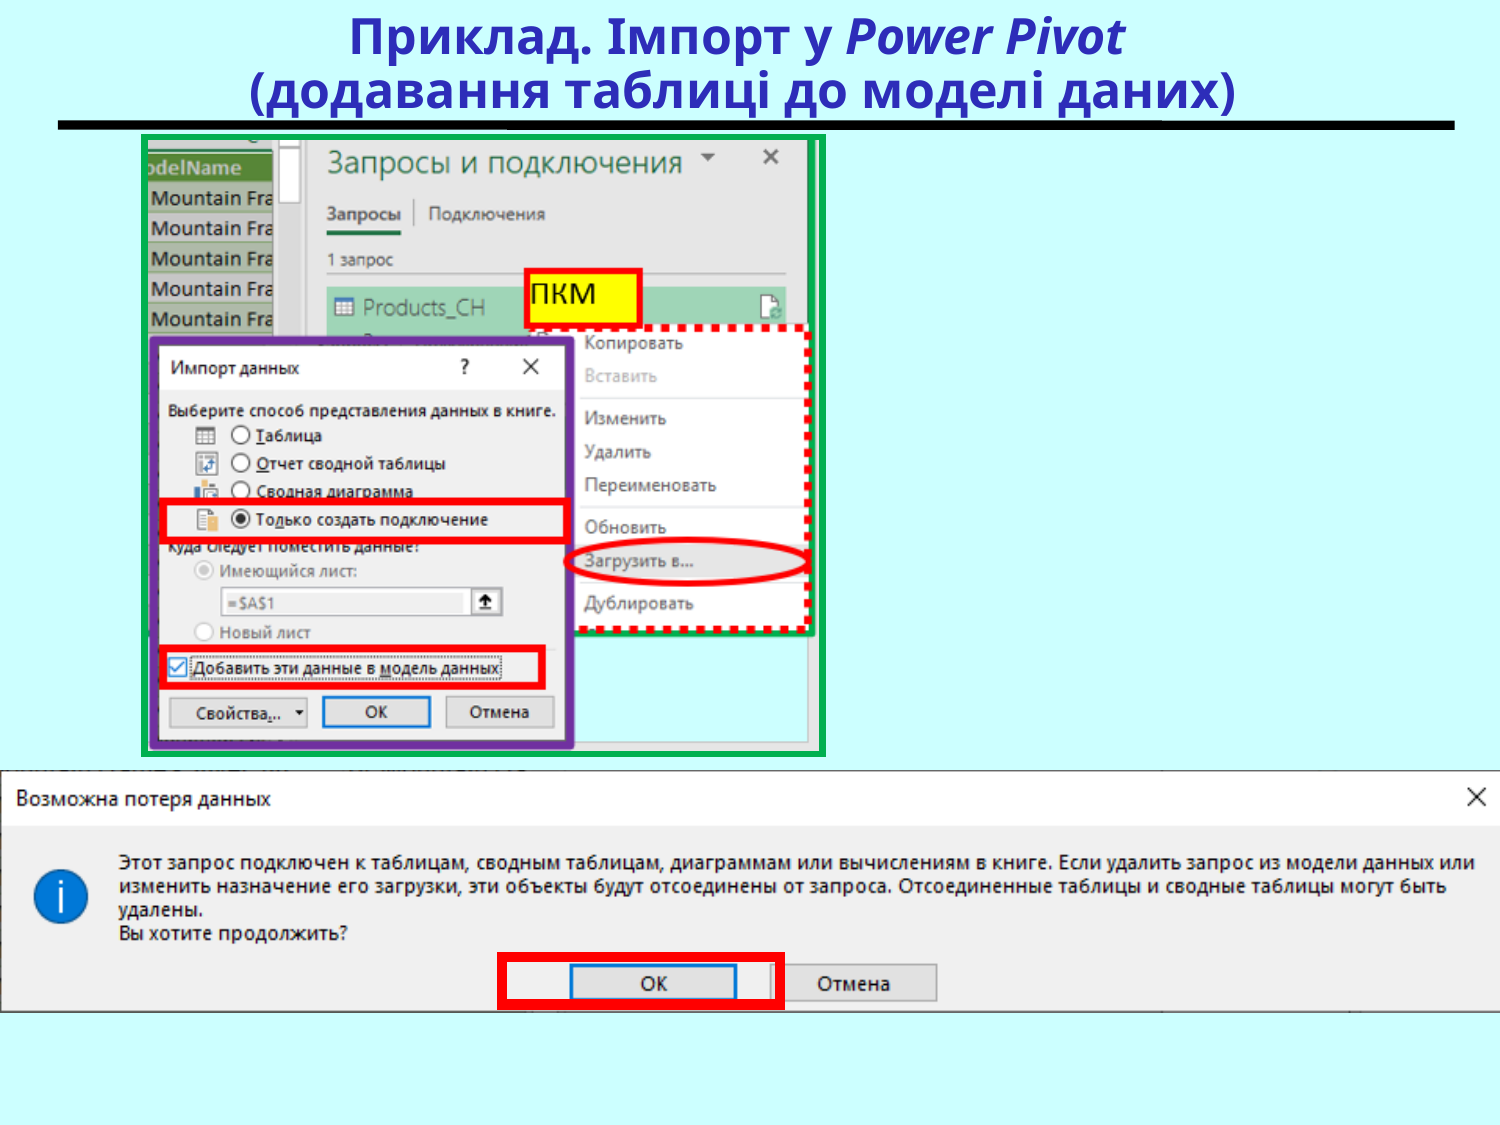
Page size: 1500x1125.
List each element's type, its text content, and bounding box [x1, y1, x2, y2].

picture [0, 770, 1500, 1013]
picture [147, 140, 820, 751]
text_box Приклад. Імпорт у Power Pivot (додавання таблиці до моделі даних) [37, 25, 1450, 106]
